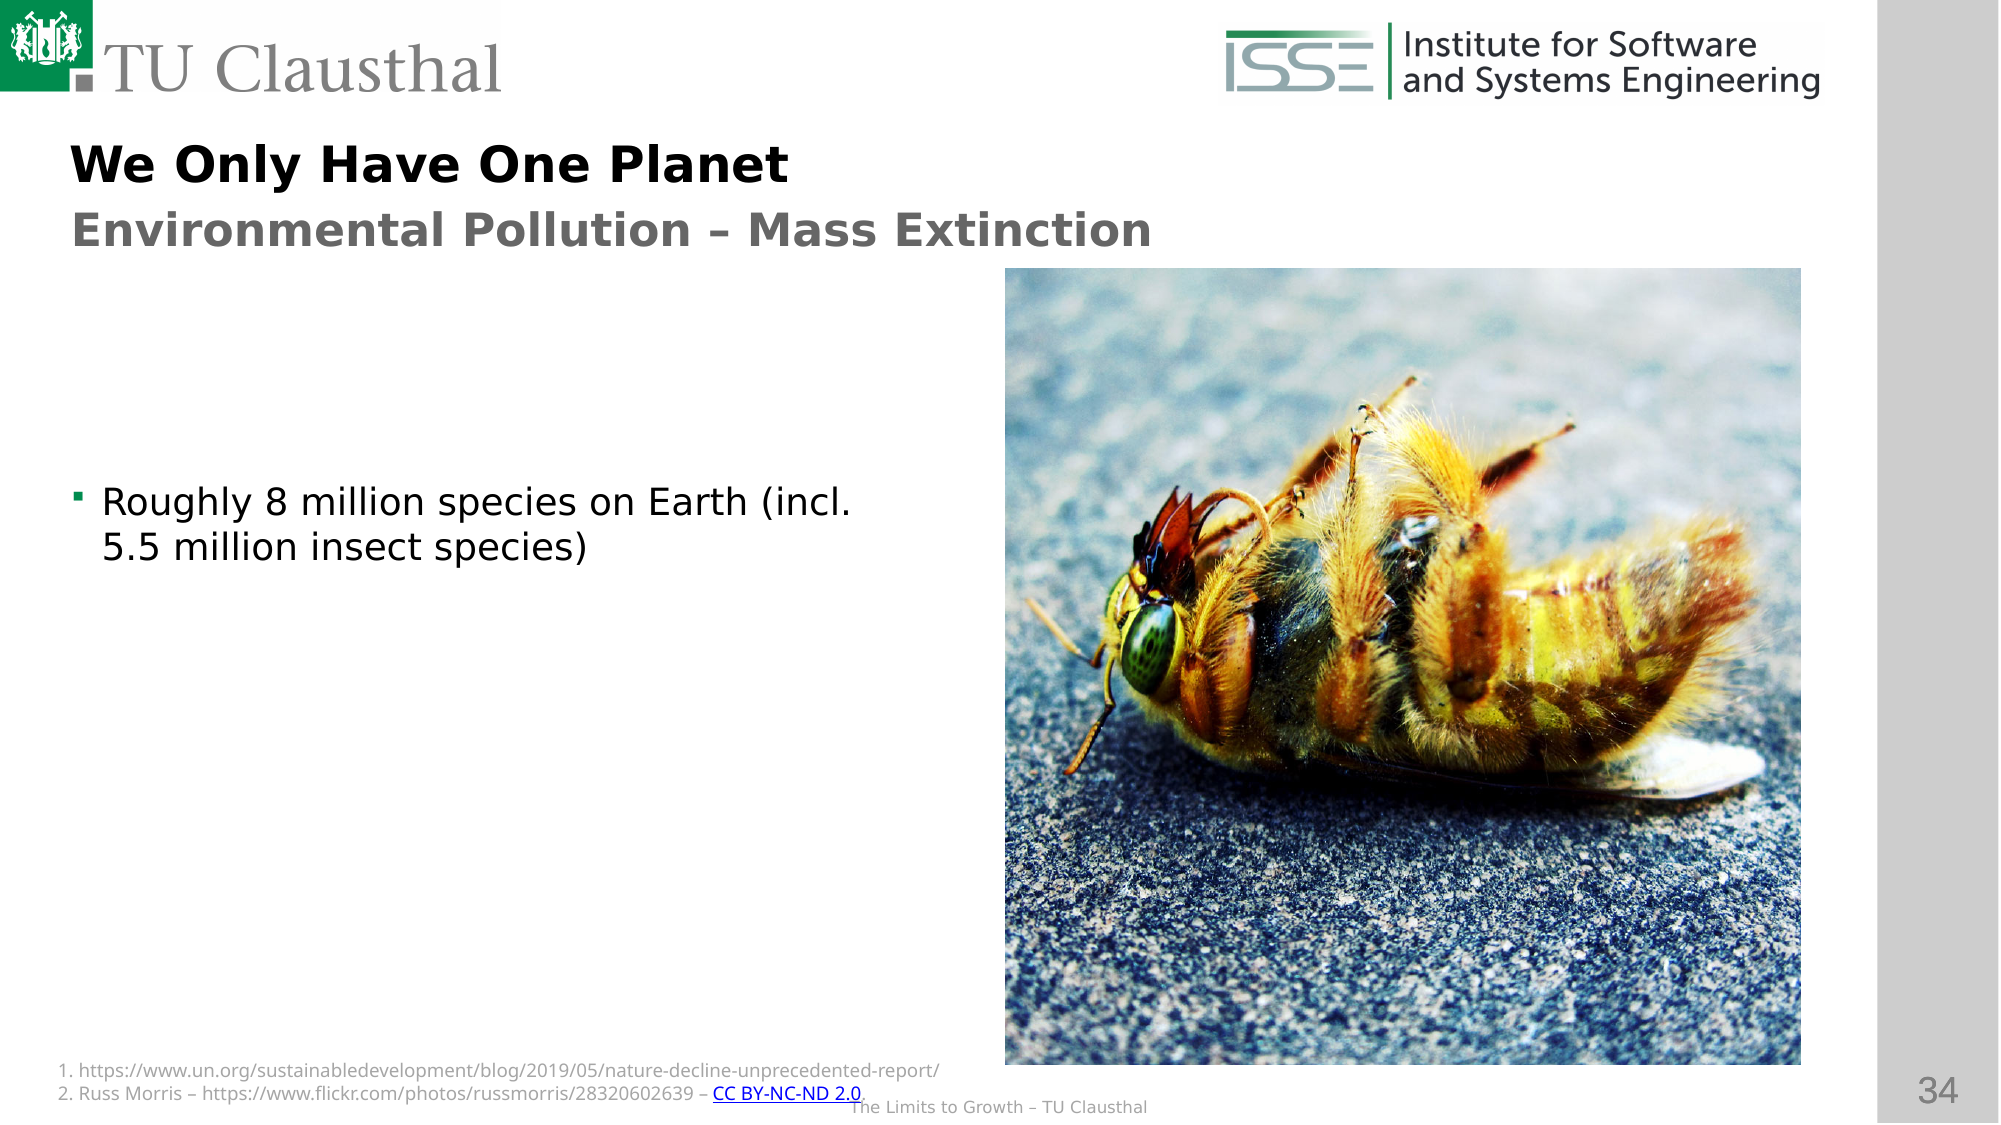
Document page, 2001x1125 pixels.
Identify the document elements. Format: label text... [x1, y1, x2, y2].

picture [1218, 22, 1825, 106]
text_box Environmental Pollution – Mass Extinction [70, 188, 1769, 269]
text_box 1. https://www.un.org/sustainabledevelopment/blog/2019/05/nature-decline-unprecedented-report/ 2. Russ Morris – https://www.flickr.com/photos/russmorris/28320602639 – CC BY-NC-ND 2.0. [43, 1051, 1319, 1115]
text_box We Only Have One Planet [54, 125, 1818, 207]
picture [1004, 268, 1801, 1065]
picture [0, 0, 501, 92]
text_box Roughly 8 million species on Earth (incl. 5.5 million insect species) Up to 1 million: species threatened with extinction, many within decades More than 40% of amphibian species threatened with extinction [54, 207, 915, 1033]
